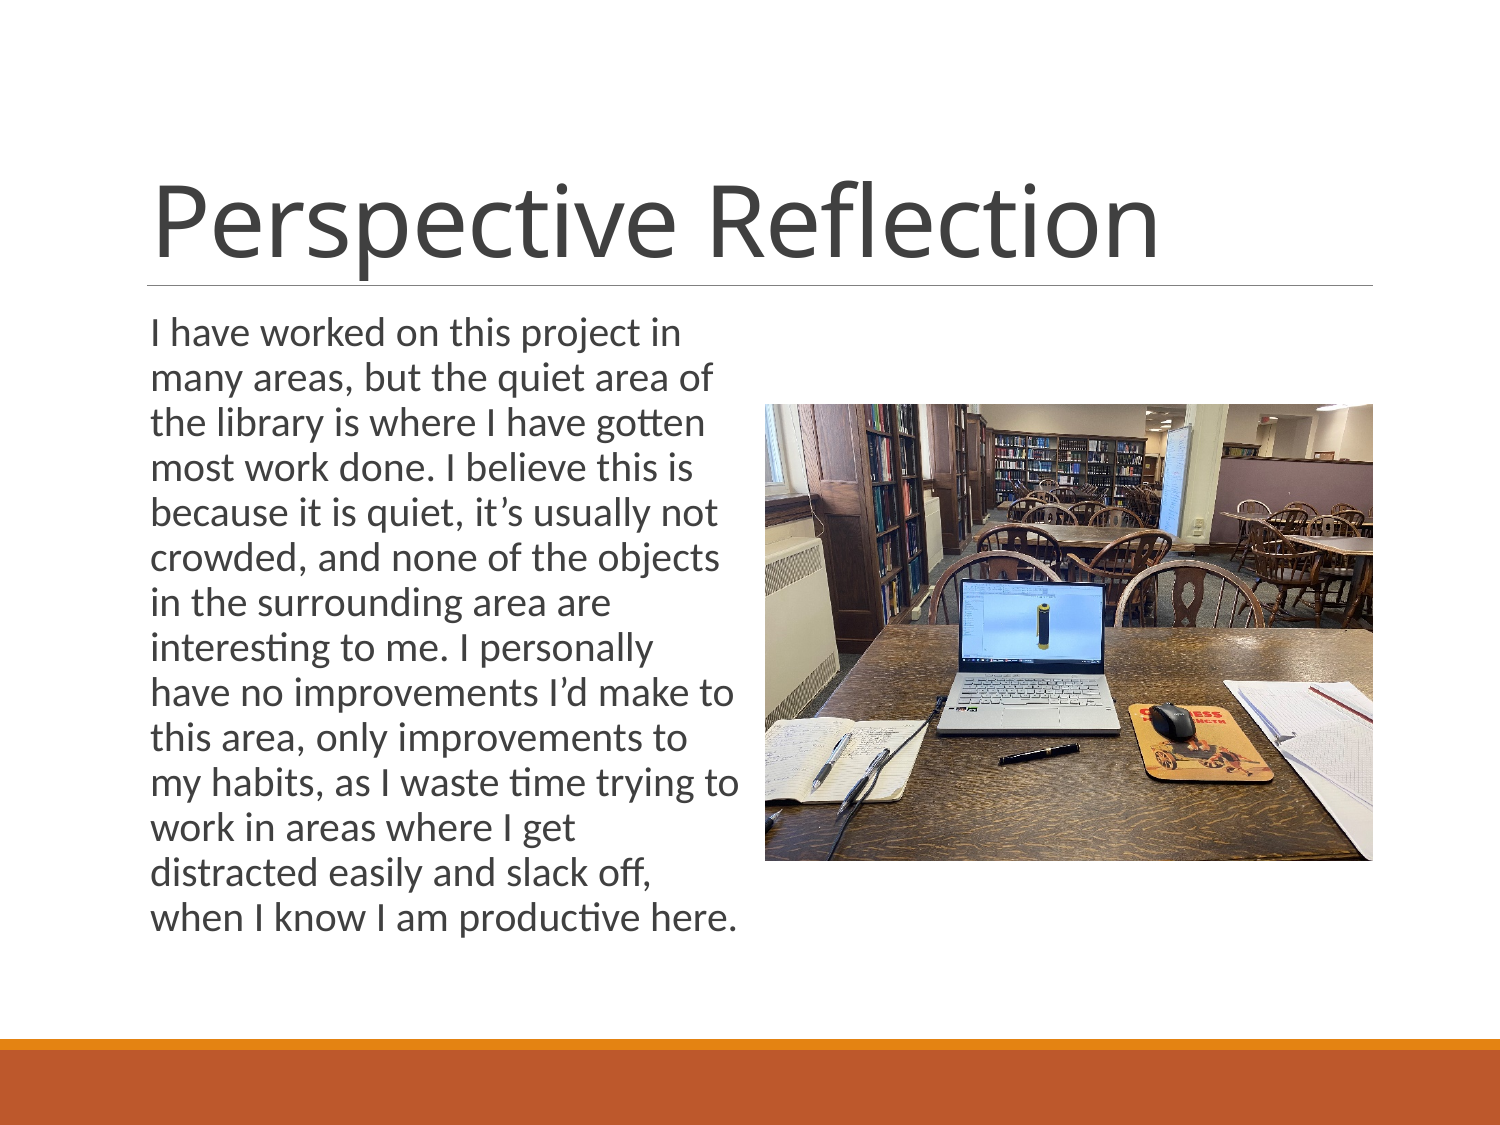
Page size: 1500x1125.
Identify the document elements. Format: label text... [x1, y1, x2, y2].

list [764, 404, 1373, 862]
title Perspective Reflection [135, 47, 1373, 285]
list I have worked on this project in many areas, but the quiet area of the library is where I have gotten most work done. I believe this is because it is quiet, it’s usually not crowded, and none of the objects in the surrounding area are interesting to me. I personally have no improvements I’d make to this area, only improvements to my habits, as I waste time trying to work in areas where I get distracted easily and slack off, when I know I am productive here. [135, 302, 743, 963]
